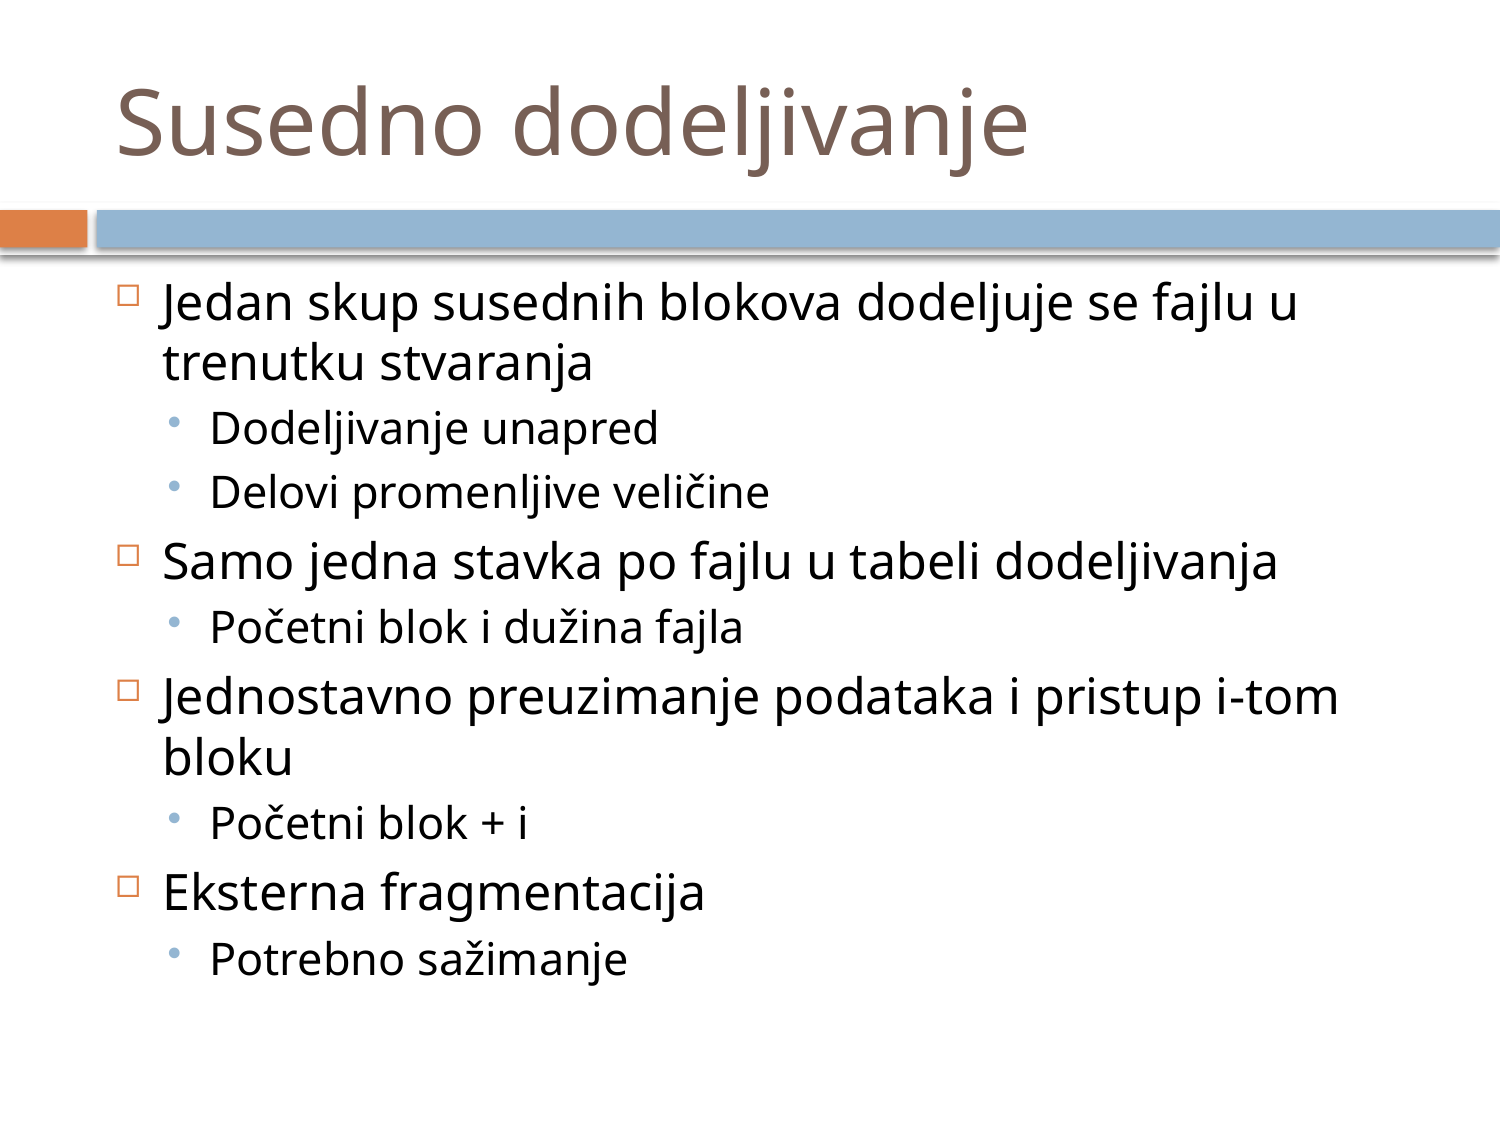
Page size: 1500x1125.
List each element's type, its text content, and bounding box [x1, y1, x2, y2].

title Susedno dodeljivanje [100, 37, 1438, 200]
list Jedan skup susednih blokova dodeljuje se fajlu u trenutku stvaranja Dodeljivanje unapred Delovi promenljive veličine Samo jedna stavka po fajlu u tabeli dodeljivanja Početni blok i dužina fajla Jednostavno preuzimanje podataka i pristup i-tom bloku Početni blok + i Eksterna fragmentacija Potrebno sažimanje [100, 262, 1438, 1000]
